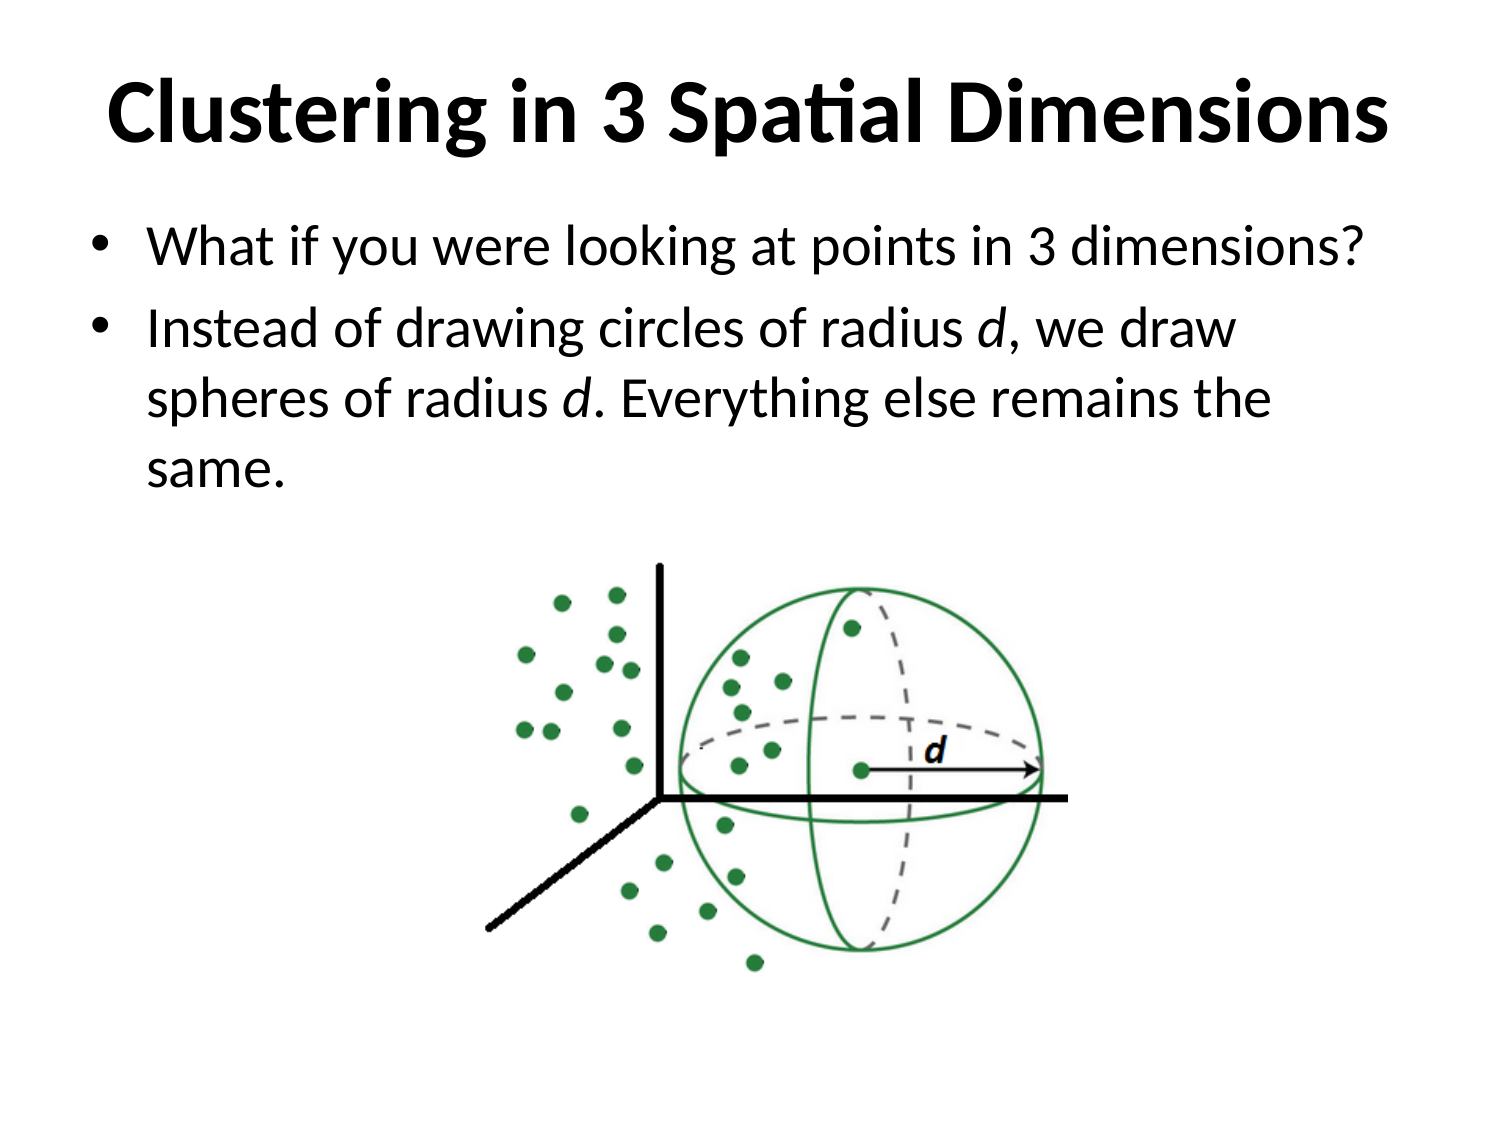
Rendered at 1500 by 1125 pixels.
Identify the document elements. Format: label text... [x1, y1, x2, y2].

title Clustering in 3 Spatial Dimensions [75, 12, 1425, 200]
list What if you were looking at points in 3 dimensions? Instead of drawing circles of radius d, we draw spheres of radius d. Everything else remains the same. [75, 200, 1425, 943]
picture [437, 556, 1068, 987]
